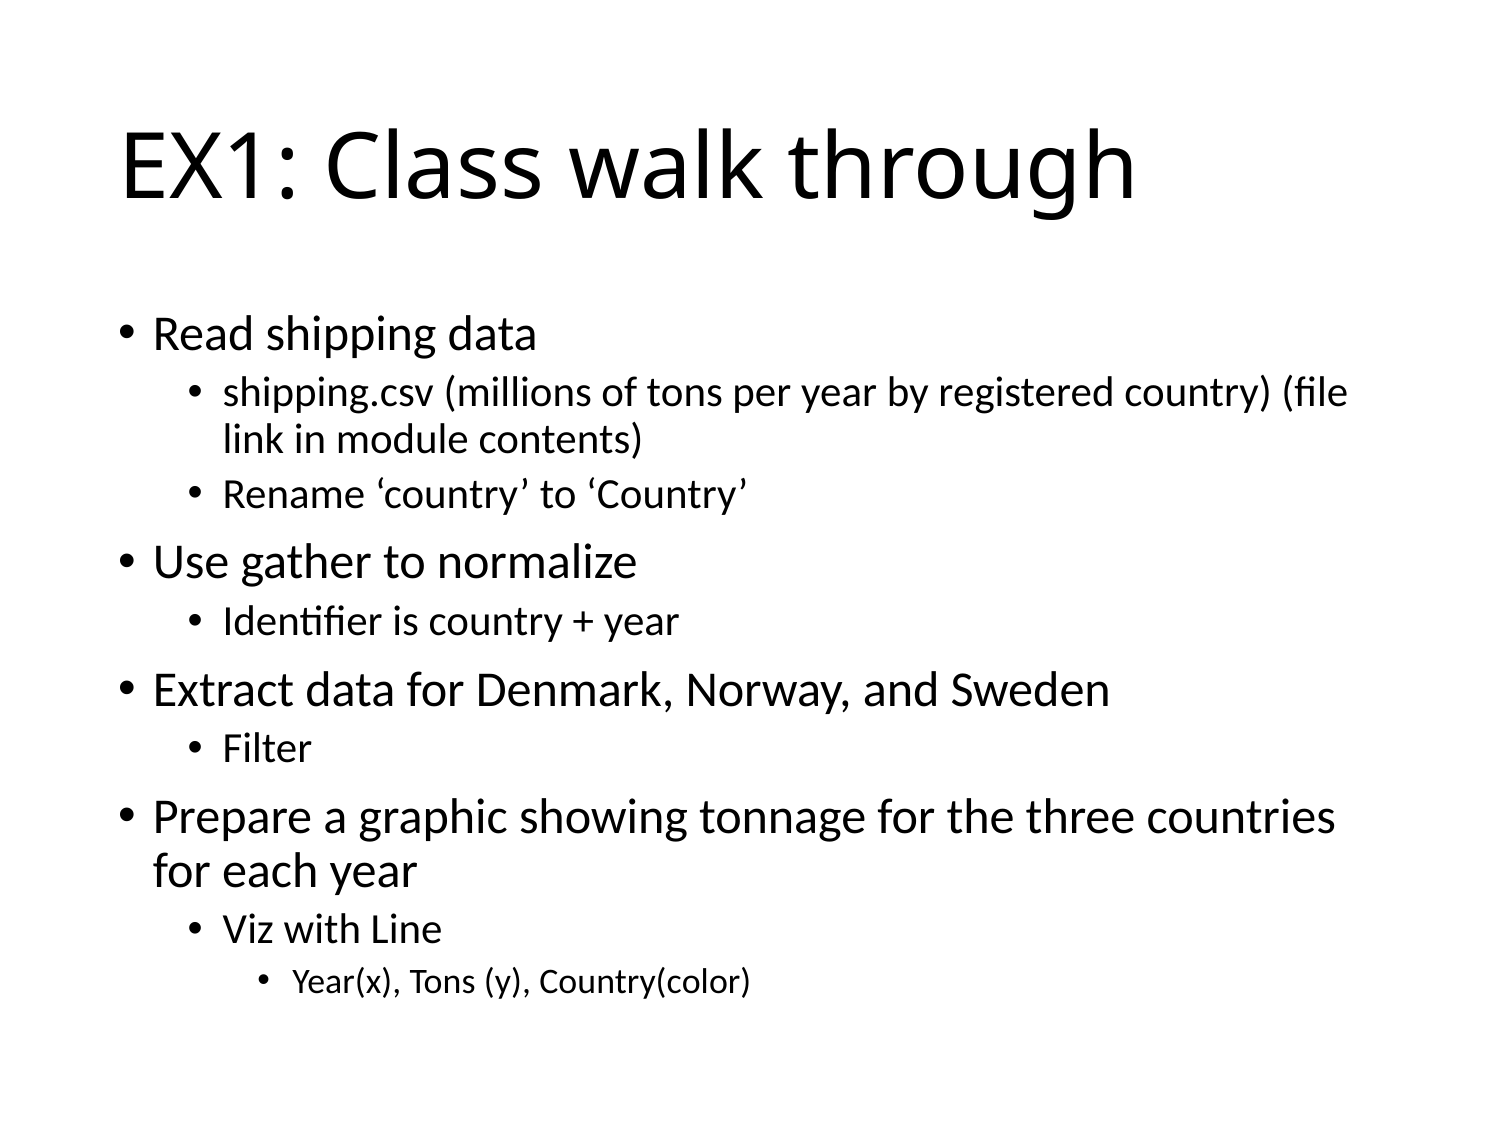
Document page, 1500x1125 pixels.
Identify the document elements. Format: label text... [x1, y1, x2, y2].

list Read shipping data shipping.csv (millions of tons per year by registered country) (file link in module contents) Rename ‘country’ to ‘Country’ Use gather to normalize Identifier is country + year Extract data for Denmark, Norway, and Sweden Filter Prepare a graphic showing tonnage for the three countries for each year Viz with Line Year(x), Tons (y), Country(color) [103, 299, 1397, 1014]
title EX1: Class walk through [103, 59, 1397, 278]
